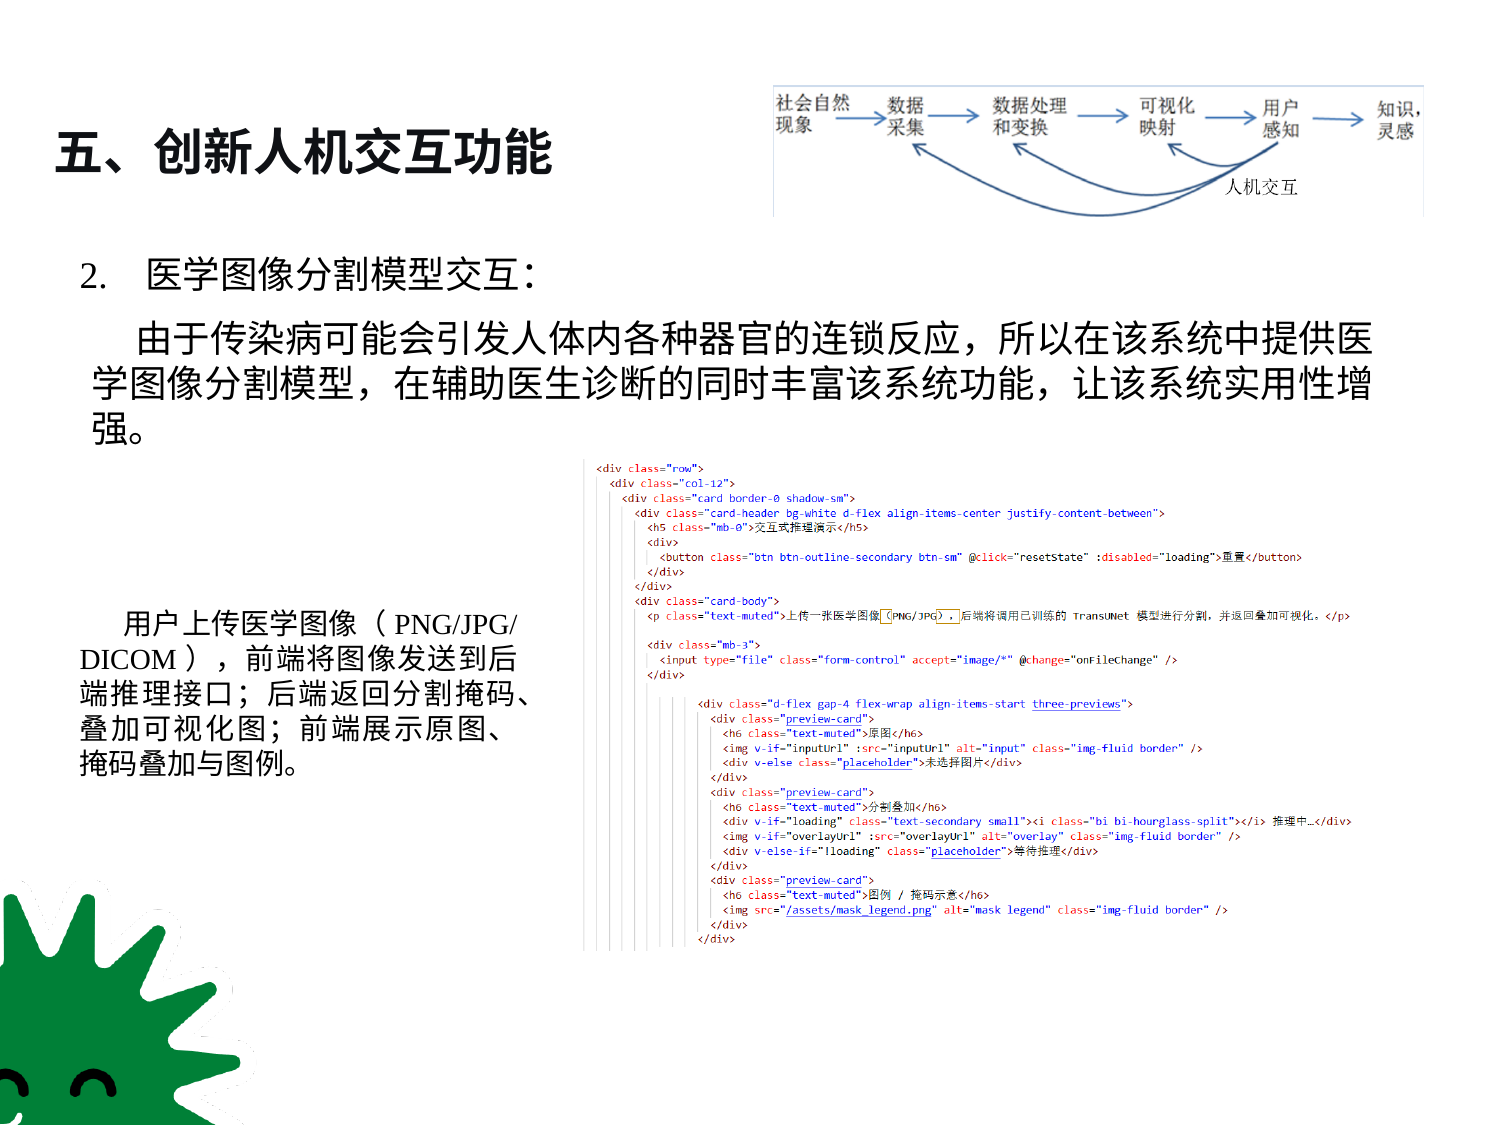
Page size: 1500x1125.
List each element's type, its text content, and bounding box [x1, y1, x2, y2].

picture [572, 459, 1451, 951]
text_box 用户上传医学图像（PNG/JPG/ DICOM），前端将图像发送到后端推理接口；后端返回分割掩码、叠加可视化图；前端展示原图、掩码叠加与图例。 [64, 597, 533, 788]
text_box [0, 879, 257, 1125]
picture [773, 85, 1424, 217]
text_box 五、创新人机交互功能 [38, 113, 773, 188]
text_box 由于传染病可能会引发人体内各种器官的连锁反应，所以在该系统中提供医学图像分割模型，在辅助医生诊断的同时丰富该系统功能，让该系统实用性增强。 [76, 307, 1389, 458]
text_box 2. 医学图像分割模型交互： [64, 243, 815, 304]
